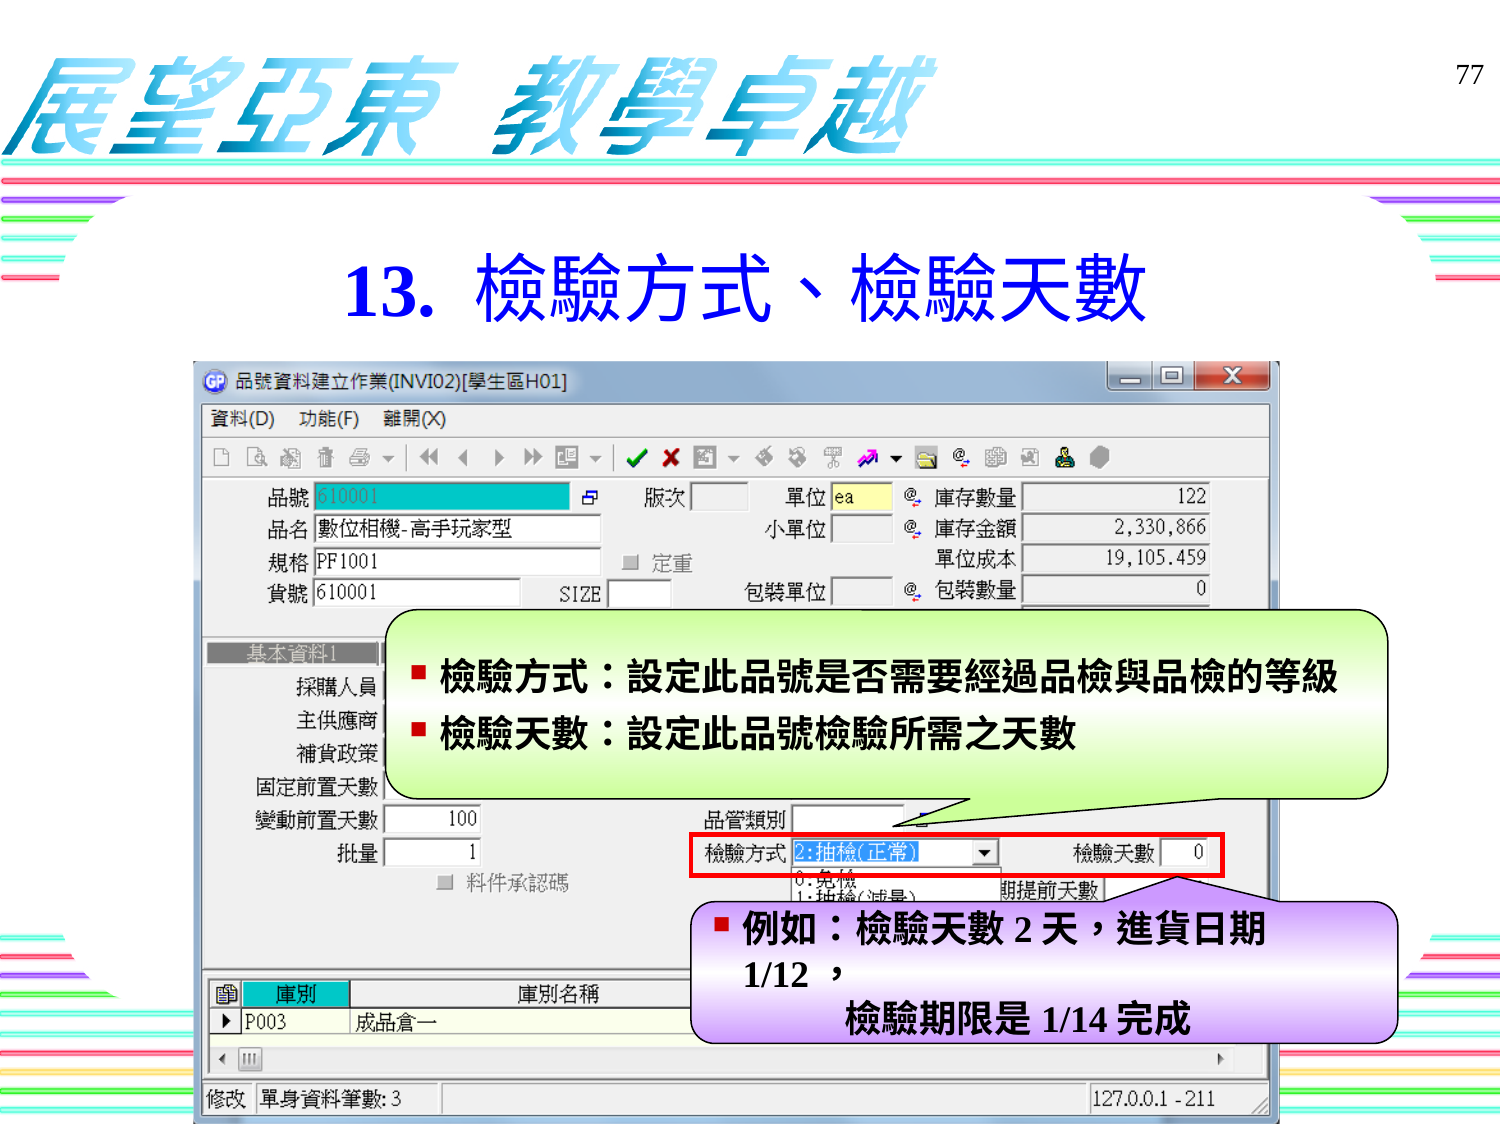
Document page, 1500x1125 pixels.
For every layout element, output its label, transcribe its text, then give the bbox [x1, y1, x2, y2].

text_box 例如：檢驗天數2天，進貨日期 1/12， 檢驗期限是1/14完成 [1284, 901, 1398, 1044]
text_box 檢驗方式：設定此品號是否需要經過品檢與品檢的等級 檢驗天數：設定此品號檢驗所需之天數 [1284, 609, 1388, 799]
slide_number 77 [1149, 42, 1500, 103]
title 13. 檢驗方式、檢驗天數 [70, 222, 1421, 350]
picture [0, 0, 1500, 1125]
